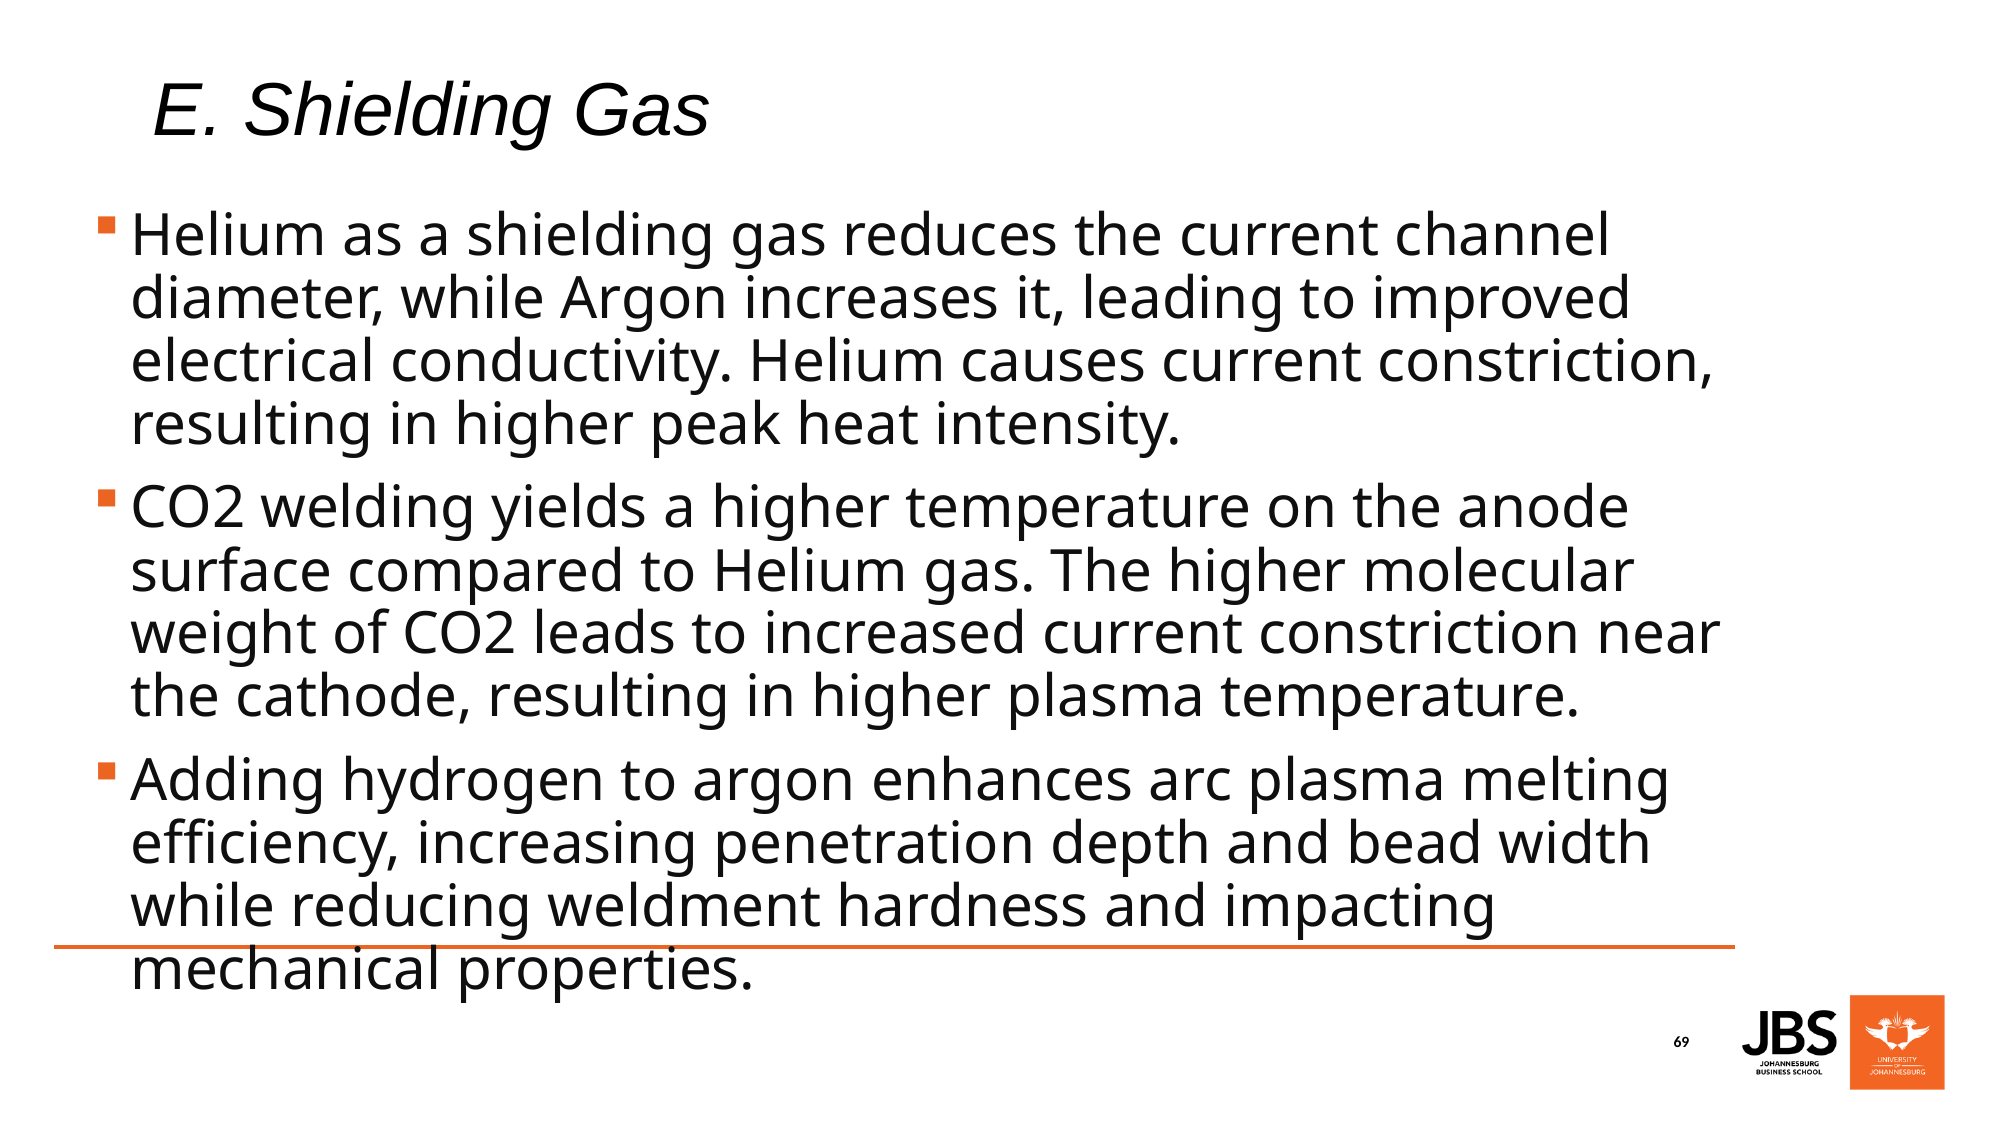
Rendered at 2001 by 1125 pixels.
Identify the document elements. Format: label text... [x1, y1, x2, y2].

title E. Shielding Gas [137, 59, 1863, 162]
picture [1728, 981, 1958, 1103]
list Helium as a shielding gas reduces the current channel diameter, while Argon increases it, leading to improved electrical conductivity. Helium causes current constriction, resulting in higher peak heat intensity. CO2 welding yields a higher temperature on the anode surface compared to Helium gas. The higher molecular weight of CO2 leads to increased current constriction near the cathode, resulting in higher plasma temperature. Adding hydrogen to argon enhances arc plasma melting efficiency, increasing penetration depth and bead width while reducing weldment hardness and impacting mechanical properties. [78, 197, 1804, 912]
